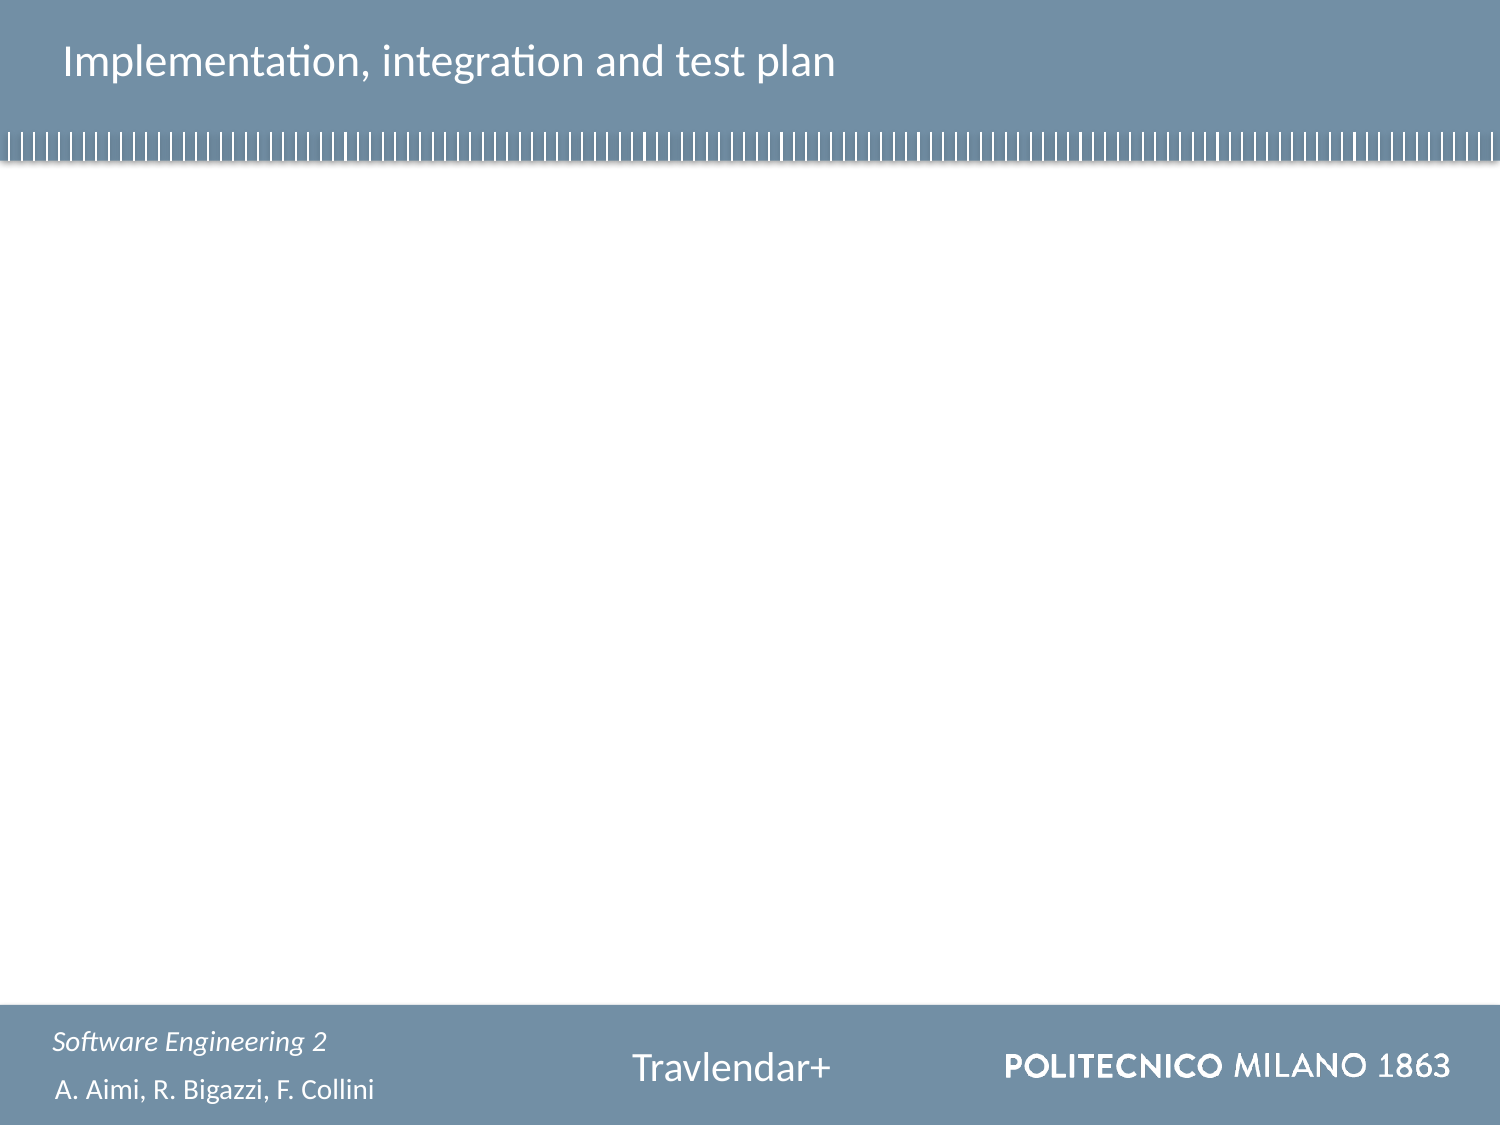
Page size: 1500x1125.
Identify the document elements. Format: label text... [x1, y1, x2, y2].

title Implementation, integration and test plan [47, 22, 1455, 129]
picture [999, 1041, 1456, 1089]
